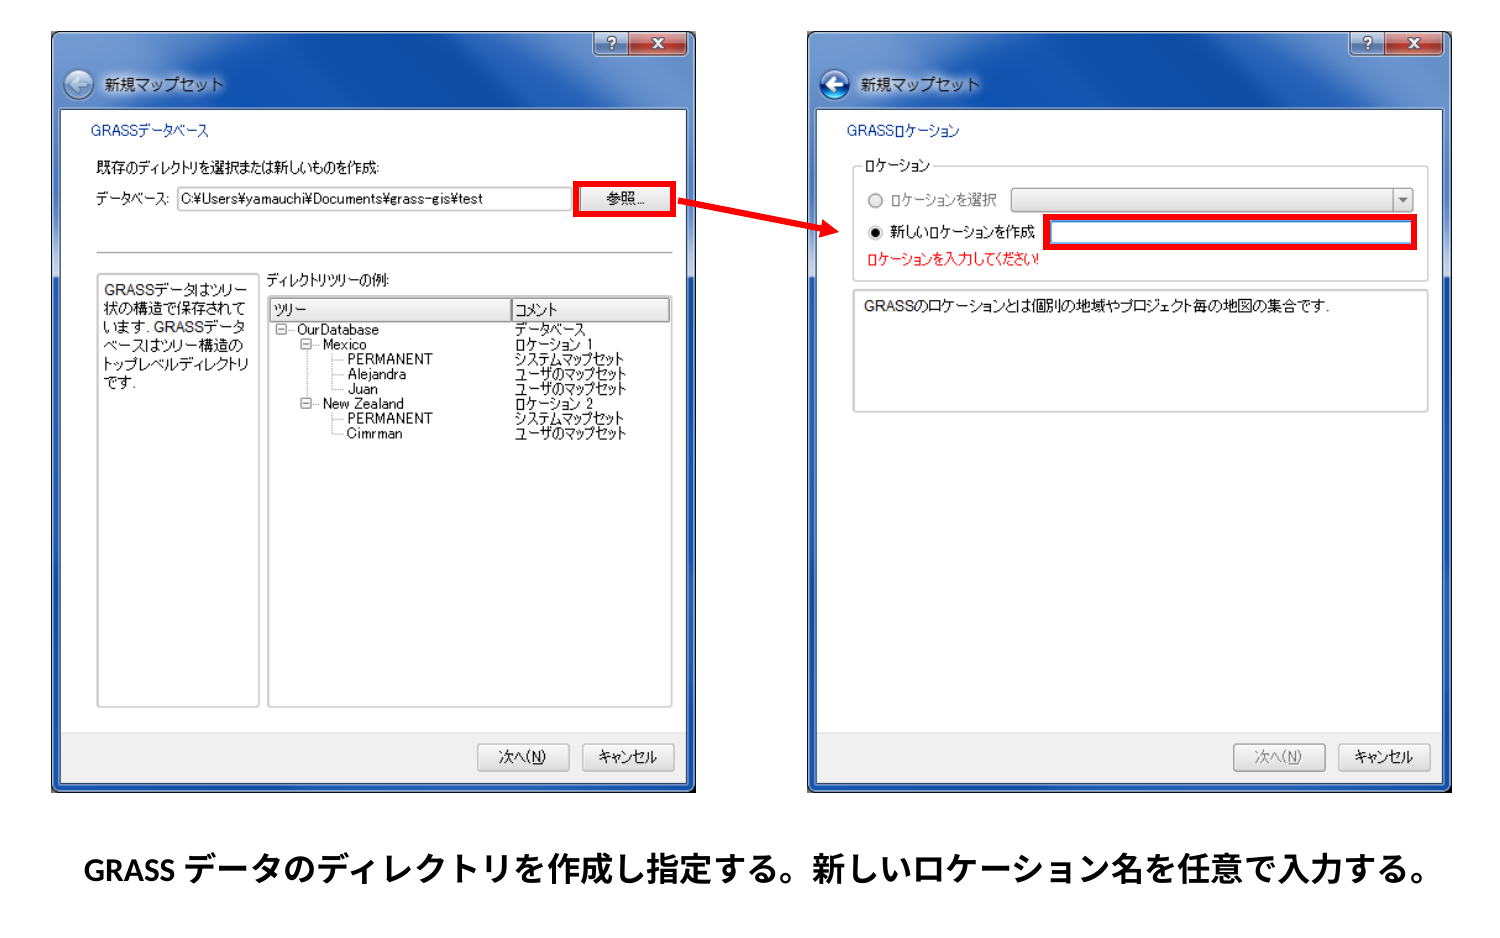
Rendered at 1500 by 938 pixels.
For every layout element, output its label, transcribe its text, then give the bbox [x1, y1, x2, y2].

text_box GRASSデータのディレクトリを作成し指定する。新しいロケーション名を任意で入力する。 [69, 840, 1459, 896]
picture [51, 31, 696, 793]
picture [807, 31, 1452, 793]
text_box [678, 200, 840, 233]
